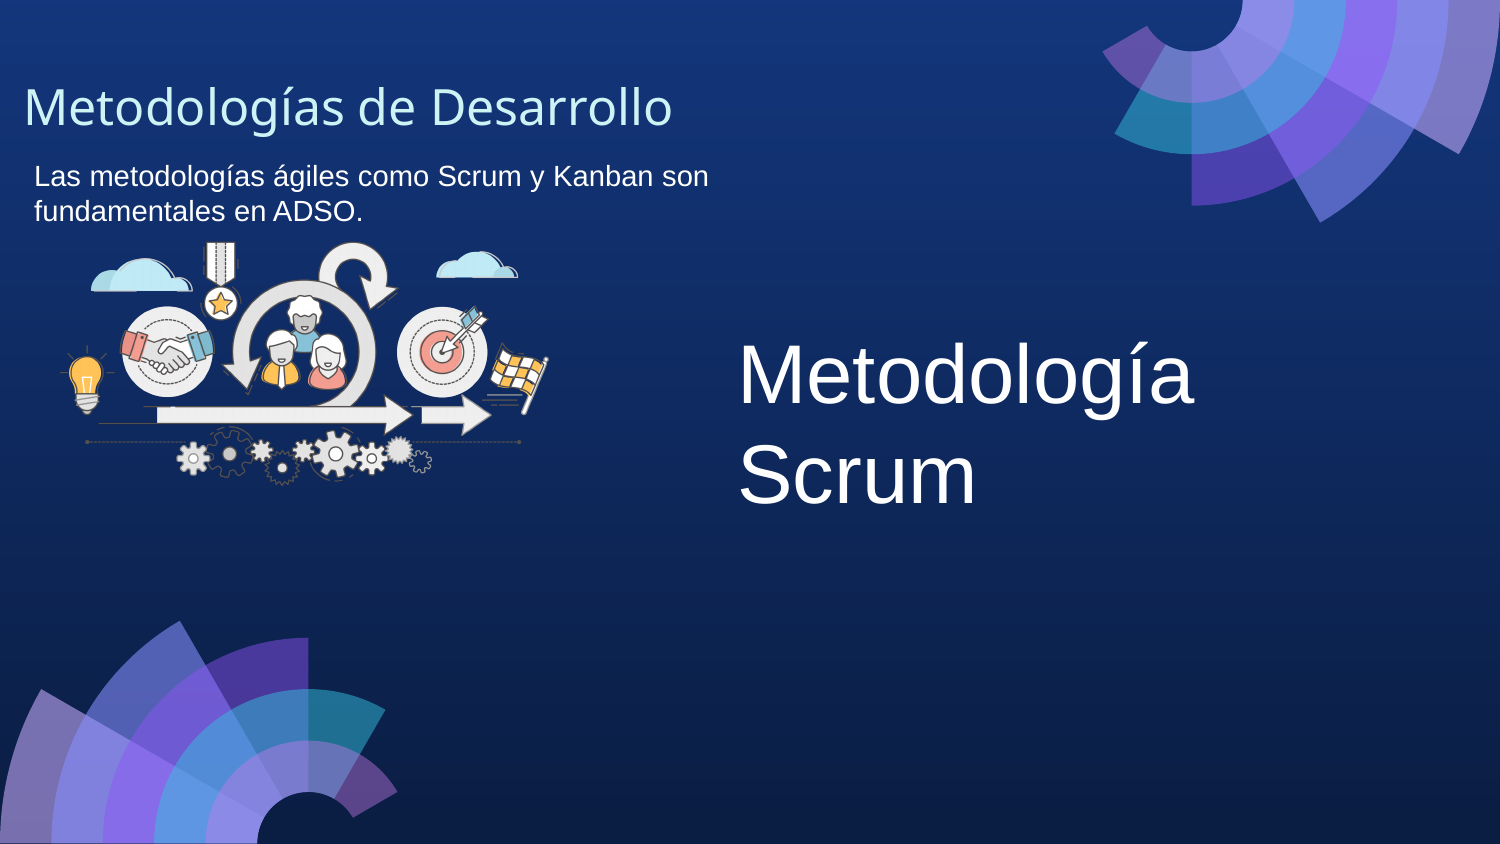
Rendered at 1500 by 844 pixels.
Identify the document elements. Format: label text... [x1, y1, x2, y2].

text_box Metodología Scrum [722, 312, 1215, 528]
picture [0, 192, 608, 511]
title Metodologías de Desarrollo [0, 68, 787, 150]
text_box Las metodologías ágiles como Scrum y Kanban son fundamentales en ADSO. [19, 149, 814, 235]
